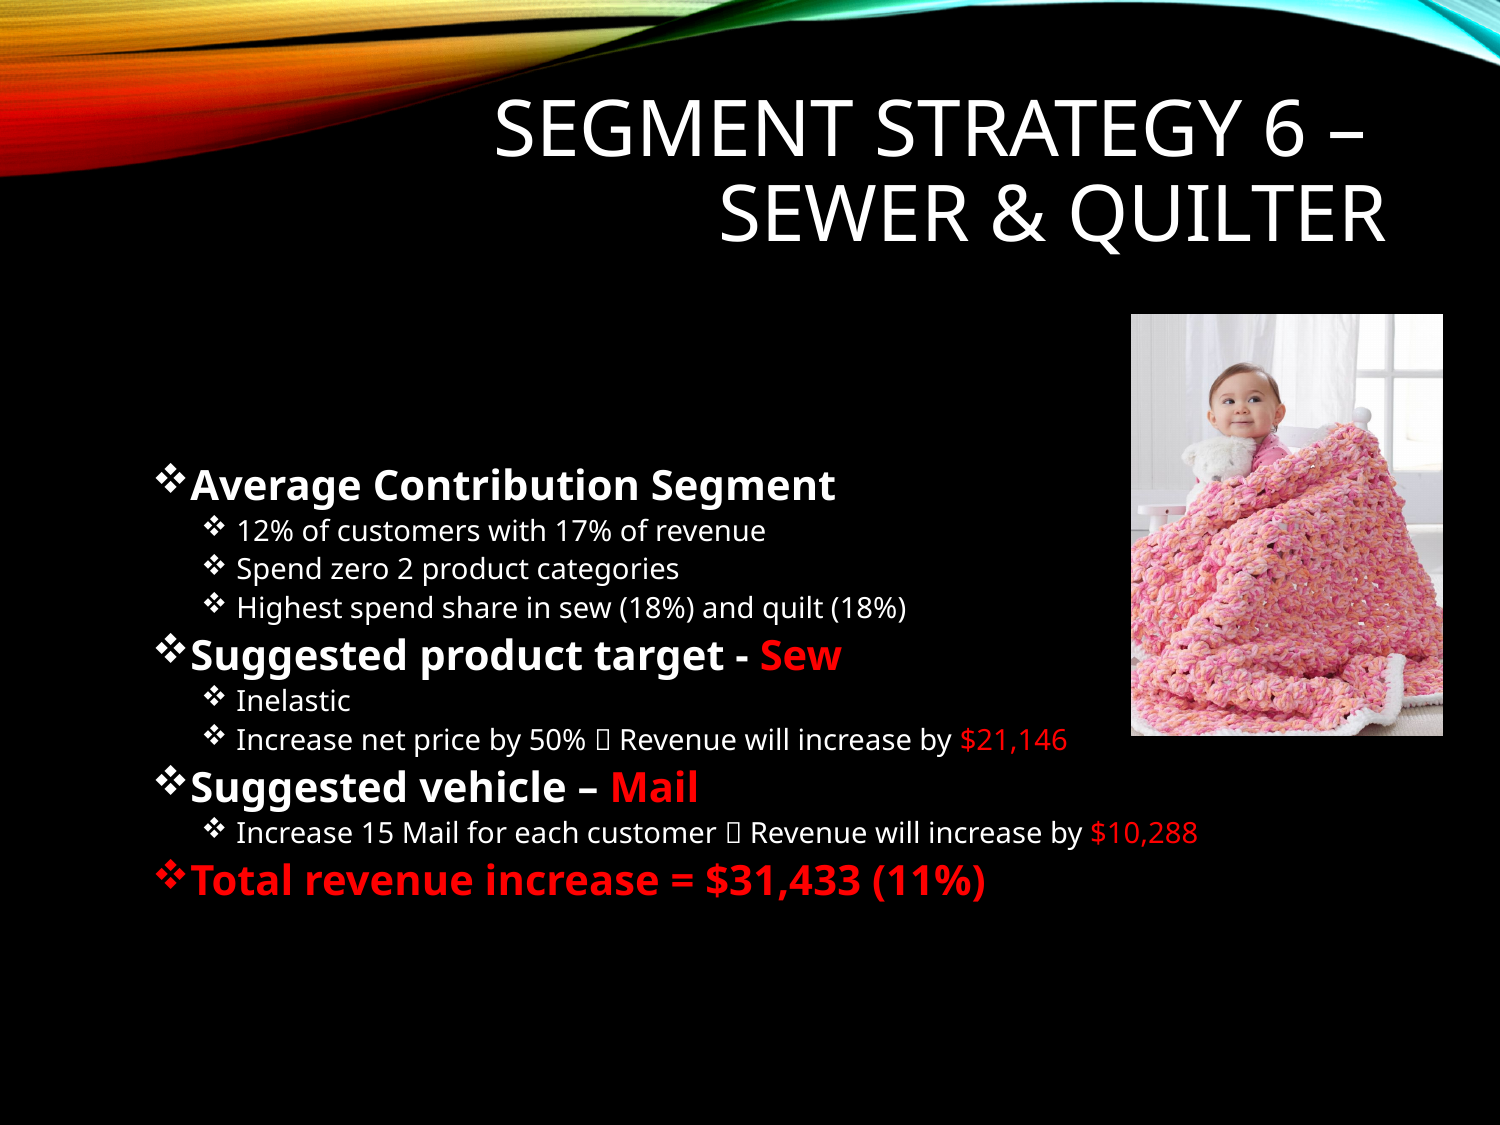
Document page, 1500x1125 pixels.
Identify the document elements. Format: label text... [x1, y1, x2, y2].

title Segment strategy 6 – Sewer & Quilter [356, 80, 1403, 267]
picture [1131, 314, 1443, 736]
text_box Average Contribution Segment 12% of customers with 17% of revenue Spend zero 2 product categories Highest spend share in sew (18%) and quilt (18%) Suggested product target - Sew Inelastic Increase net price by 50%  Revenue will increase by $21,146 Suggested vehicle – Mail Increase 15 Mail for each customer  Revenue will increase by $10,288 Total revenue increase = $31,433 (11%) [140, 448, 1321, 967]
picture [0, 0, 1500, 178]
